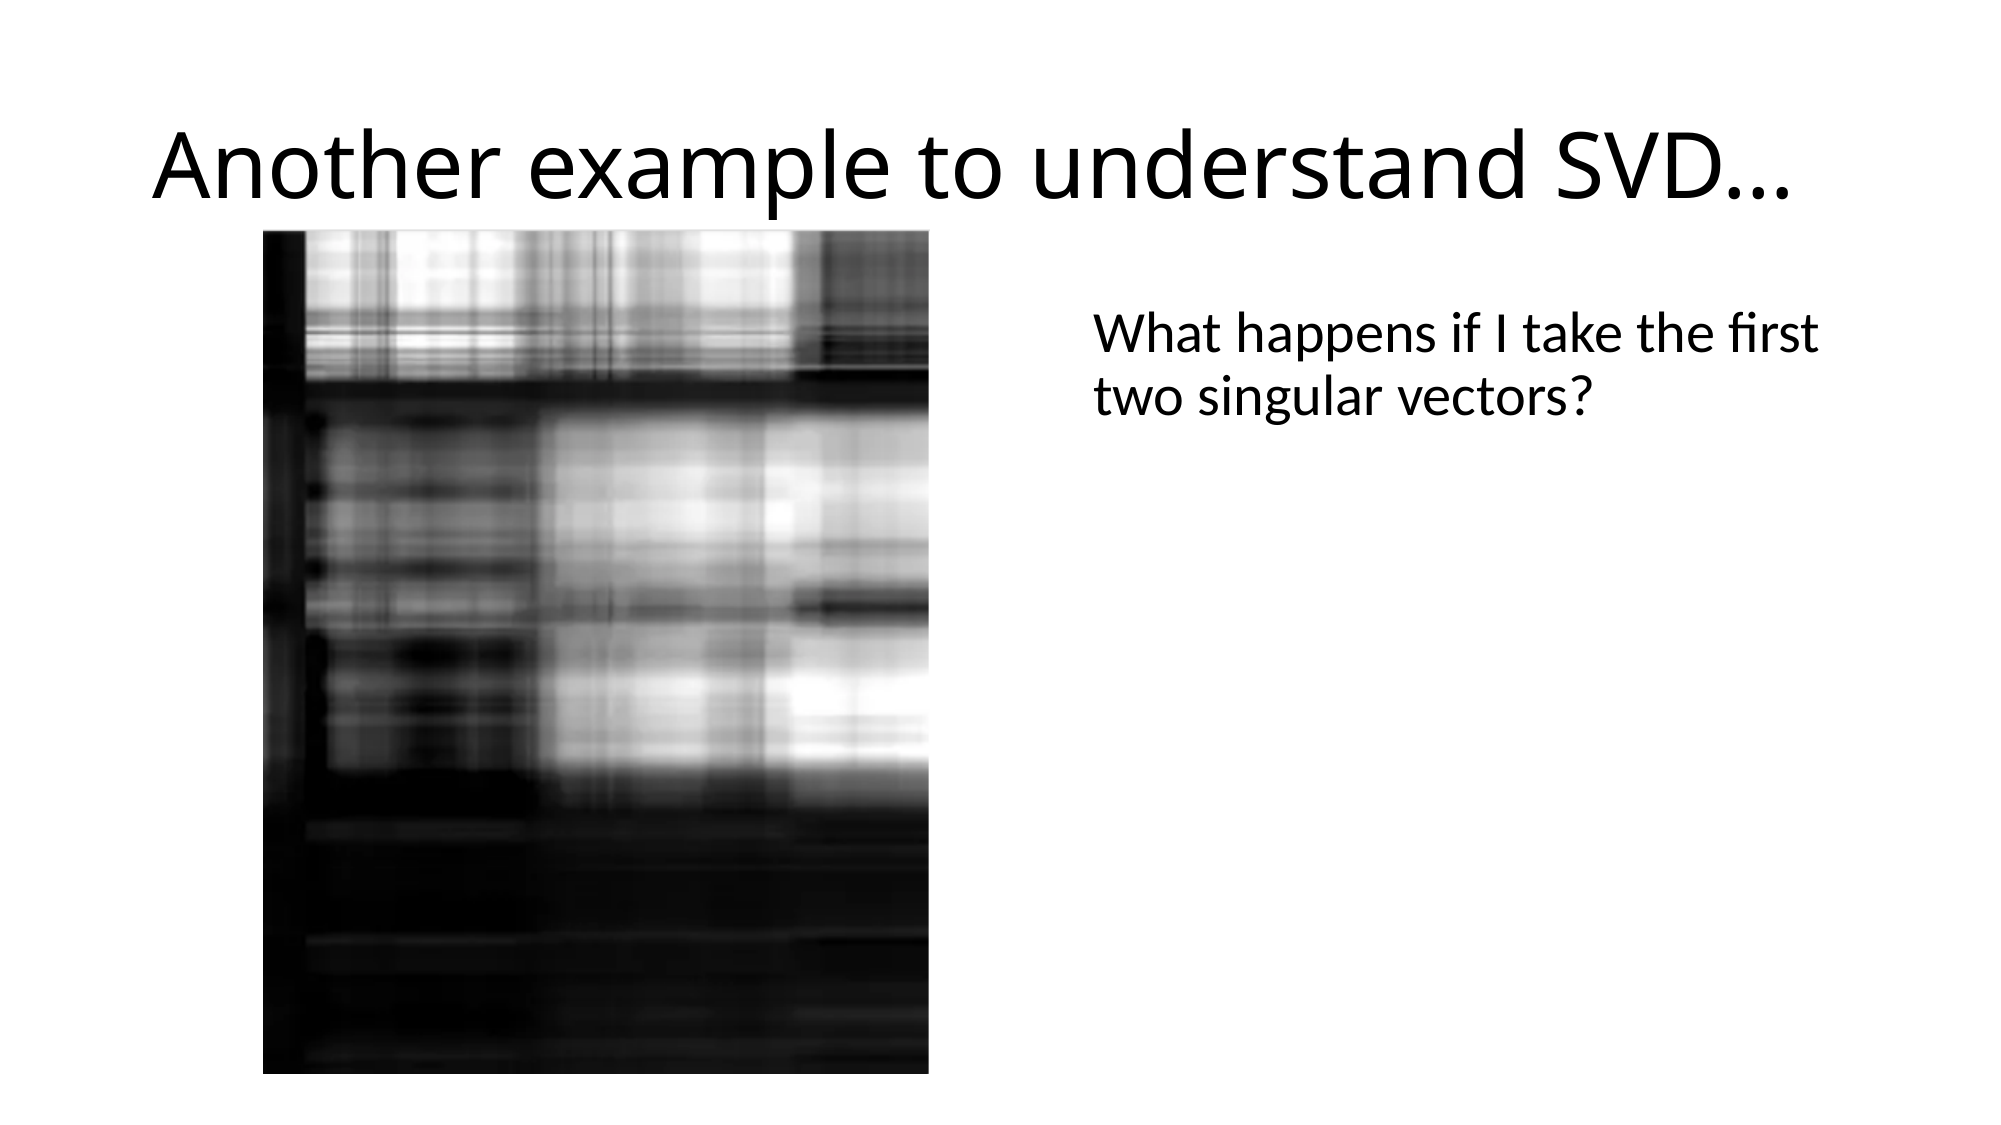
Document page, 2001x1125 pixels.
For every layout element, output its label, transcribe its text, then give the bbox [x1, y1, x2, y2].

list What happens if I take the first two singular vectors? [1078, 294, 1863, 1009]
title Another example to understand SVD… [137, 59, 1863, 278]
picture [263, 229, 930, 1074]
